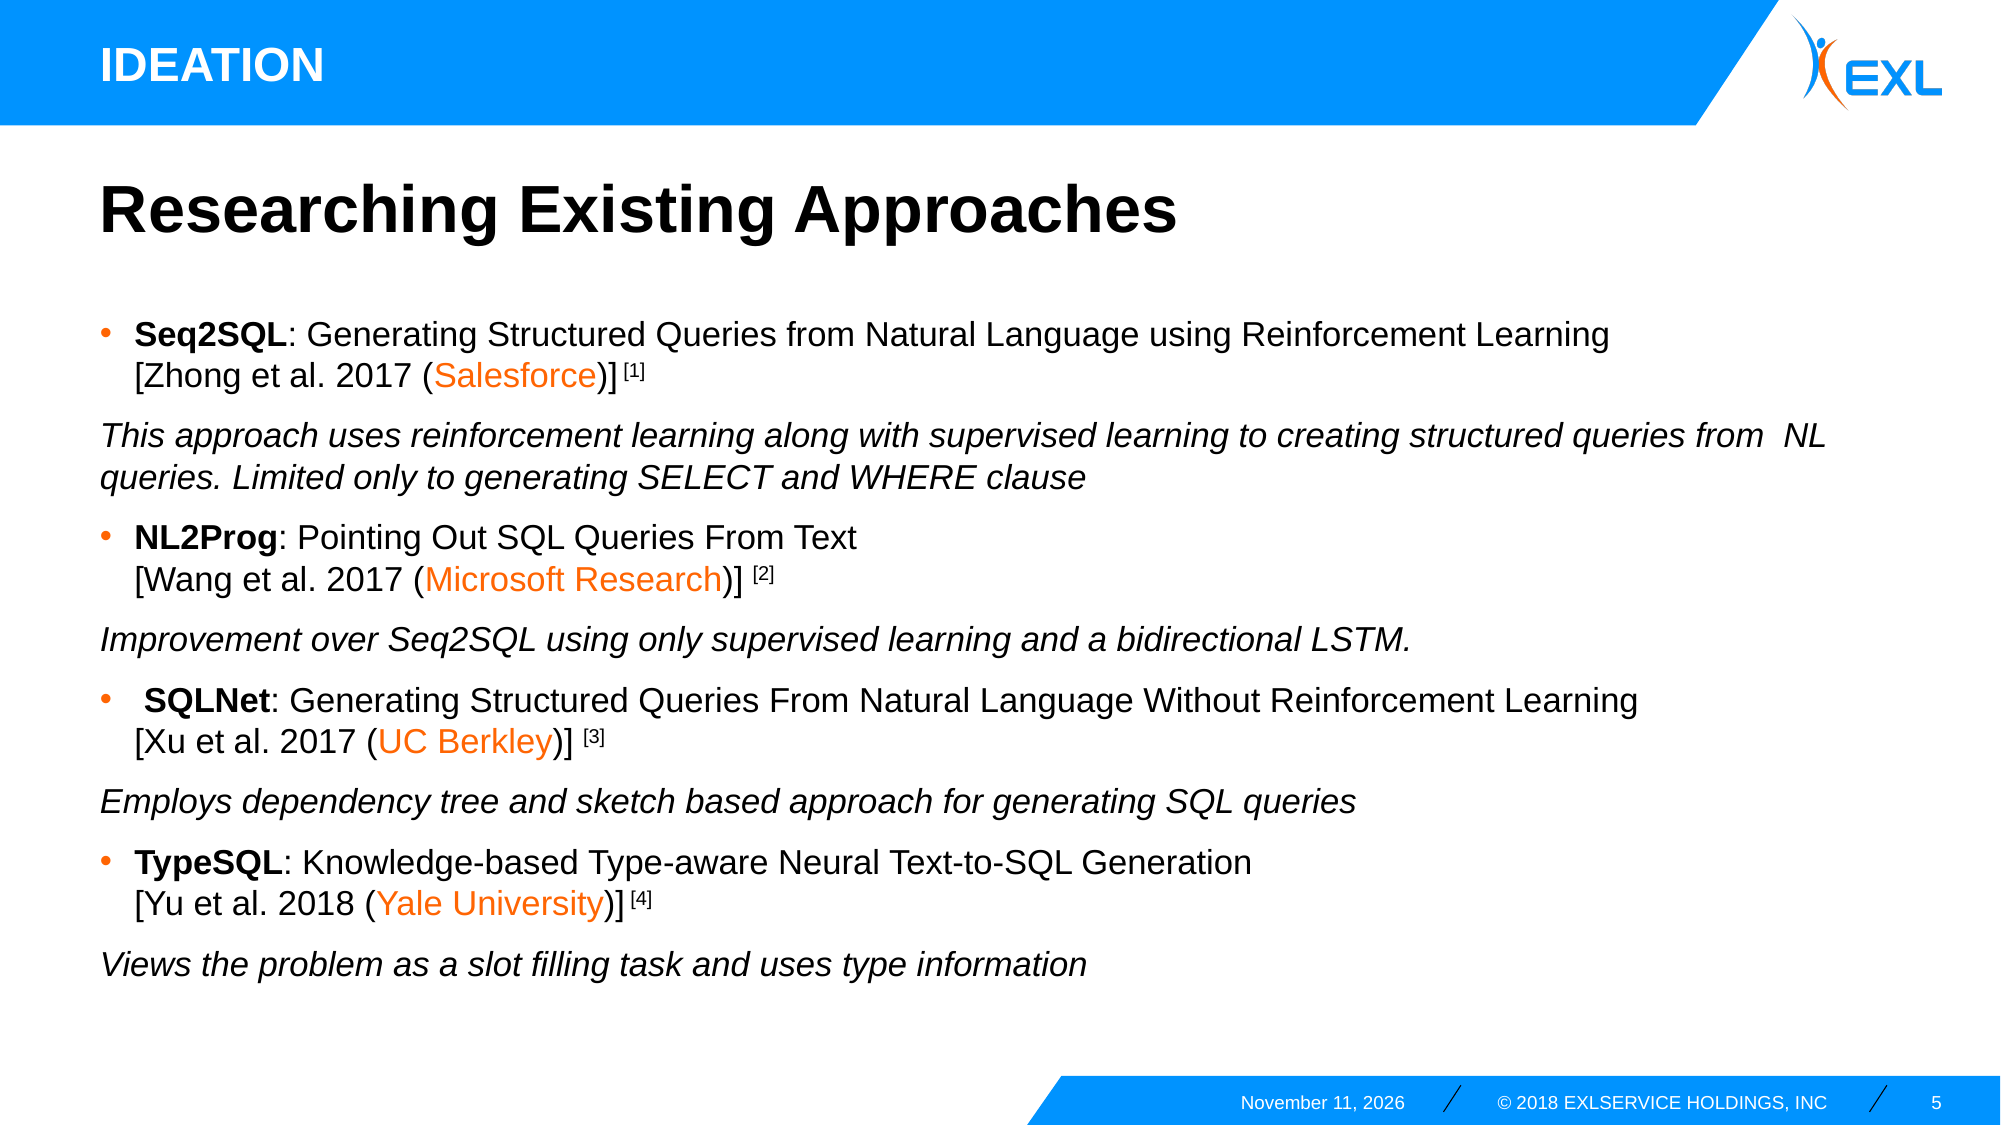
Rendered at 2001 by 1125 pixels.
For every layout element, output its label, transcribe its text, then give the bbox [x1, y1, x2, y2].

picture [1791, 14, 1942, 111]
title Researching Existing Approaches [99, 151, 1900, 271]
list Seq2SQL: Generating Structured Queries from Natural Language using Reinforcement Learning [Zhong et al. 2017 (Salesforce)] [1] This approach uses reinforcement learning along with supervised learning to creating structured queries from NL queries. Limited only to generating SELECT and WHERE clause NL2Prog: Pointing Out SQL Queries From Text [Wang et al. 2017 (Microsoft Research)] [2] Improvement over Seq2SQL using only supervised learning and a bidirectional LSTM. SQLNet: Generating Structured Queries From Natural Language Without Reinforcement Learning [Xu et al. 2017 (UC Berkley)] [3] Employs dependency tree and sketch based approach for generating SQL queries TypeSQL: Knowledge-based Type-aware Neural Text-to-SQL Generation [Yu et al. 2018 (Yale University)] [4] Views the problem as a slot filling task and uses type information [99, 311, 1935, 987]
list ideation [99, 14, 1679, 111]
